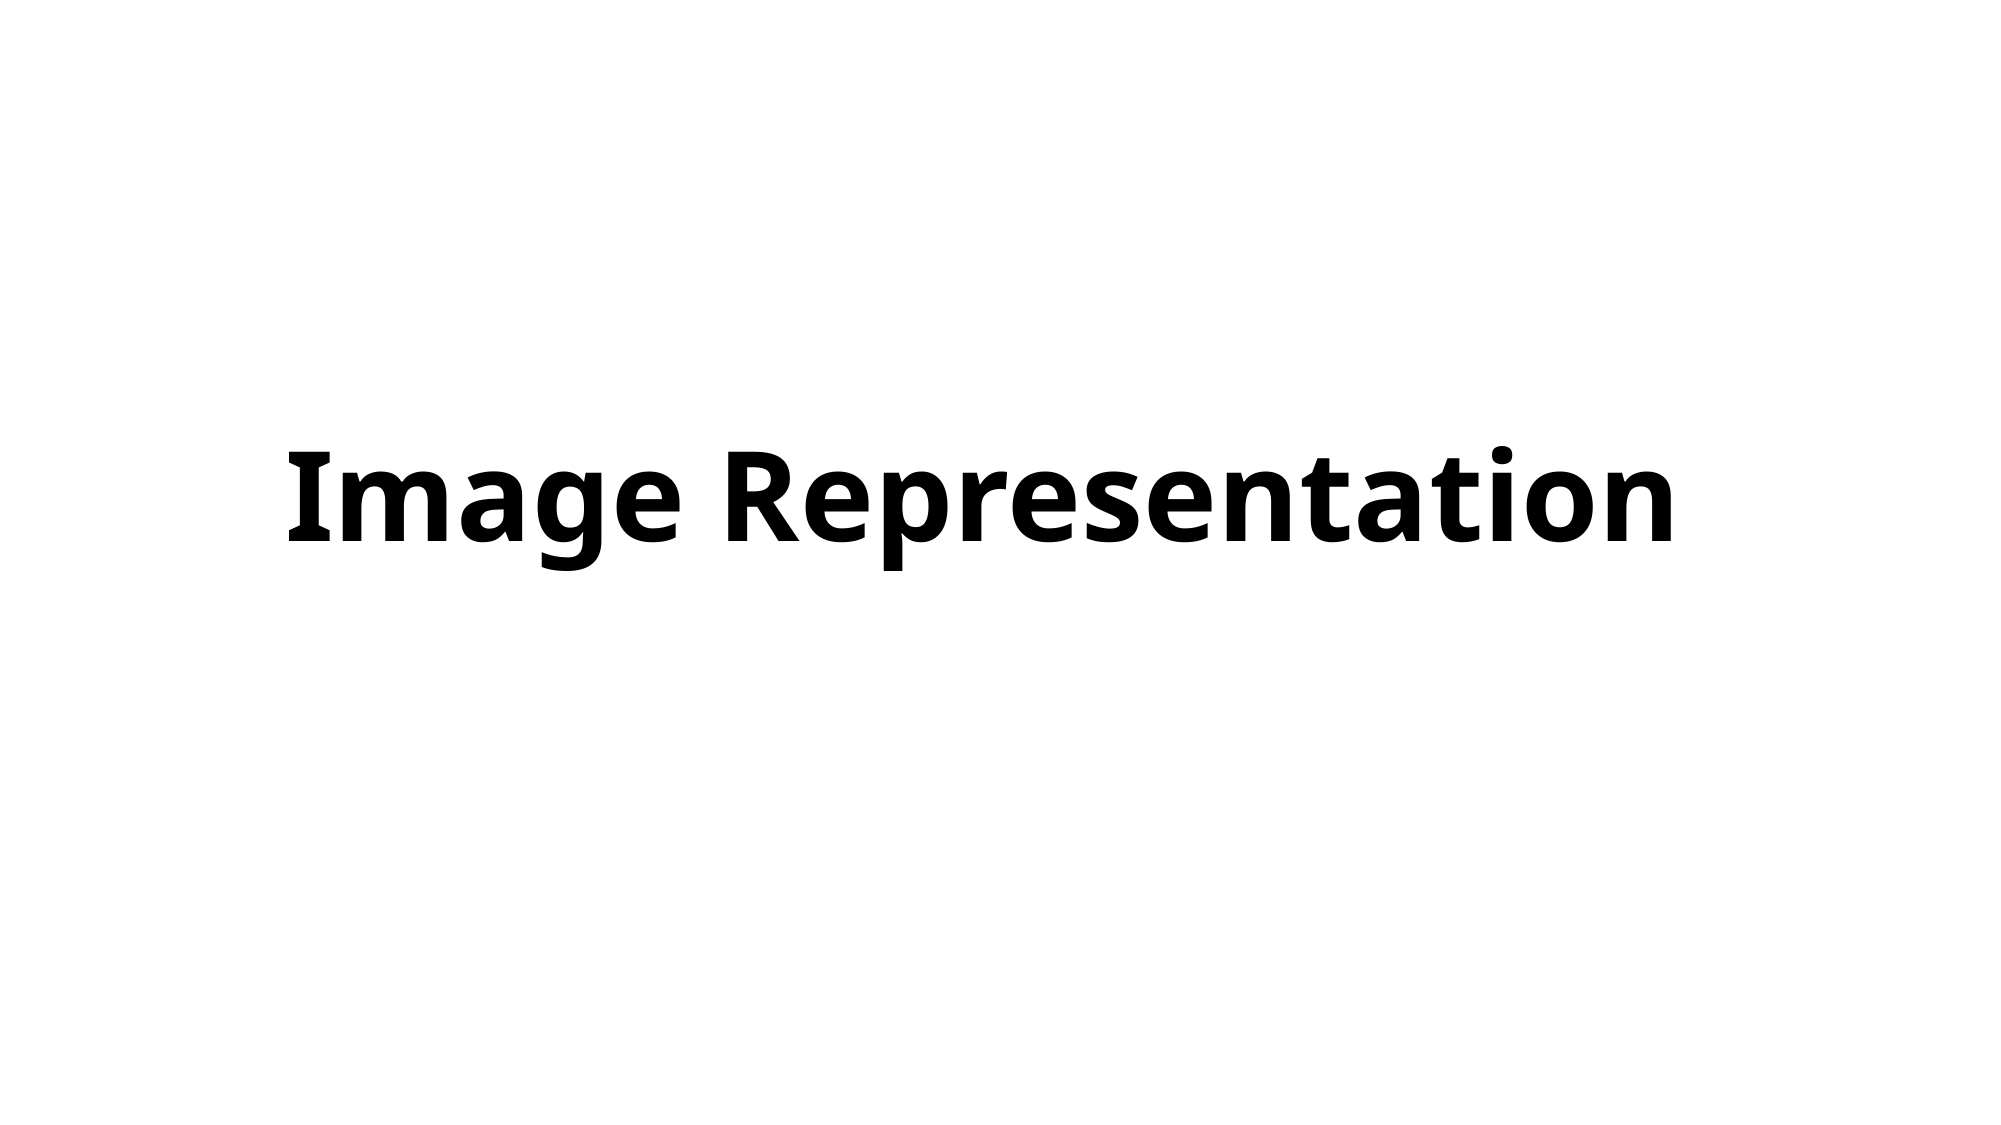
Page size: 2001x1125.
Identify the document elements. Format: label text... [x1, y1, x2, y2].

title Image Representation [249, 184, 1750, 576]
